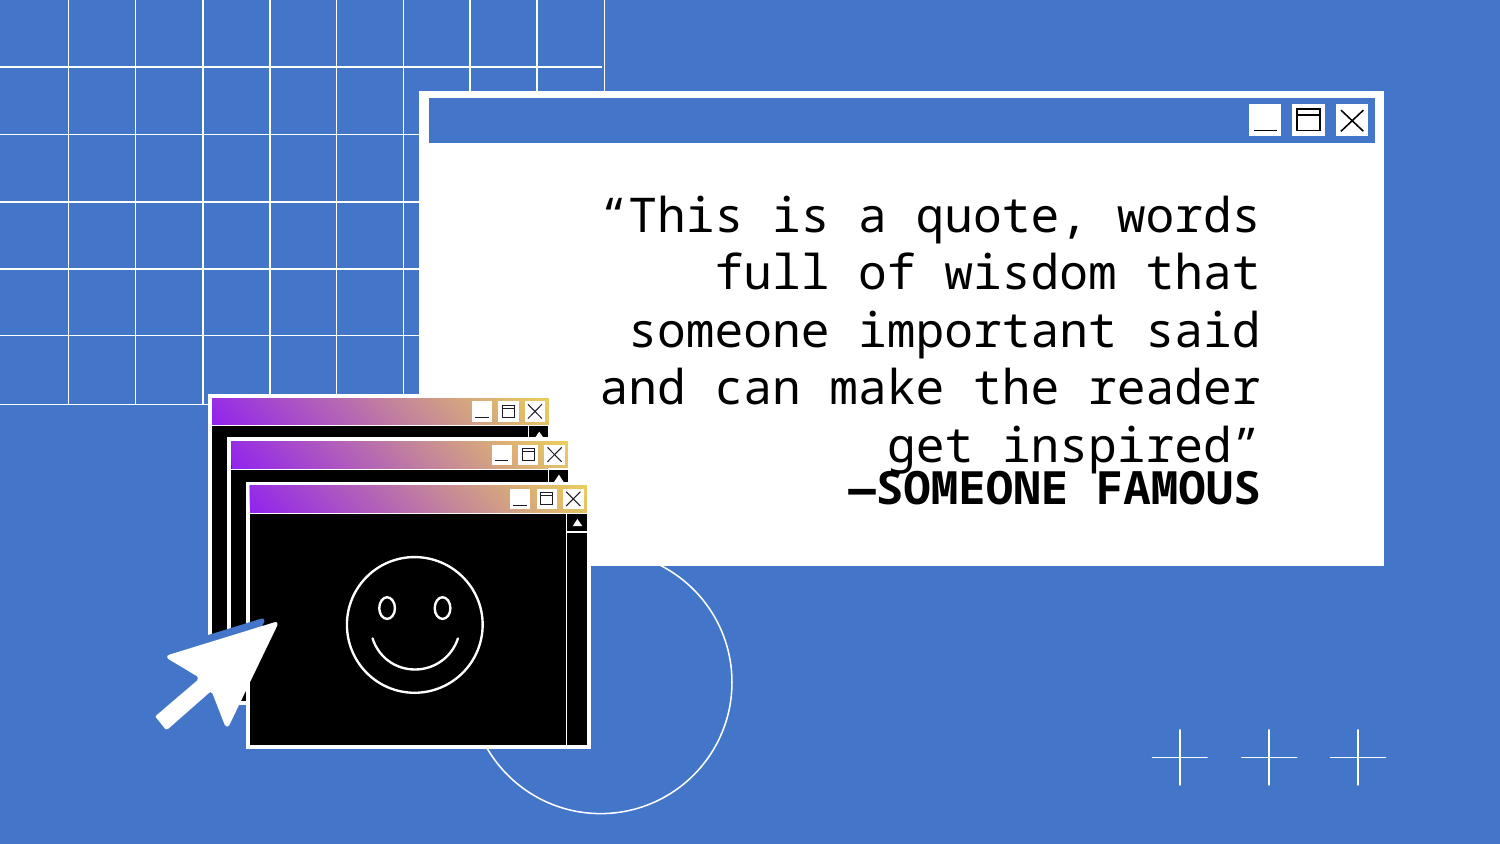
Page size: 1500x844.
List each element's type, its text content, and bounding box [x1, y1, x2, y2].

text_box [207, 393, 591, 750]
title —SOMEONE FAMOUS [800, 448, 1276, 525]
subtitle “This is a quote, words full of wisdom that someone important said and can make the reader get inspired” [528, 169, 1276, 436]
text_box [346, 556, 483, 693]
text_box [167, 604, 262, 761]
